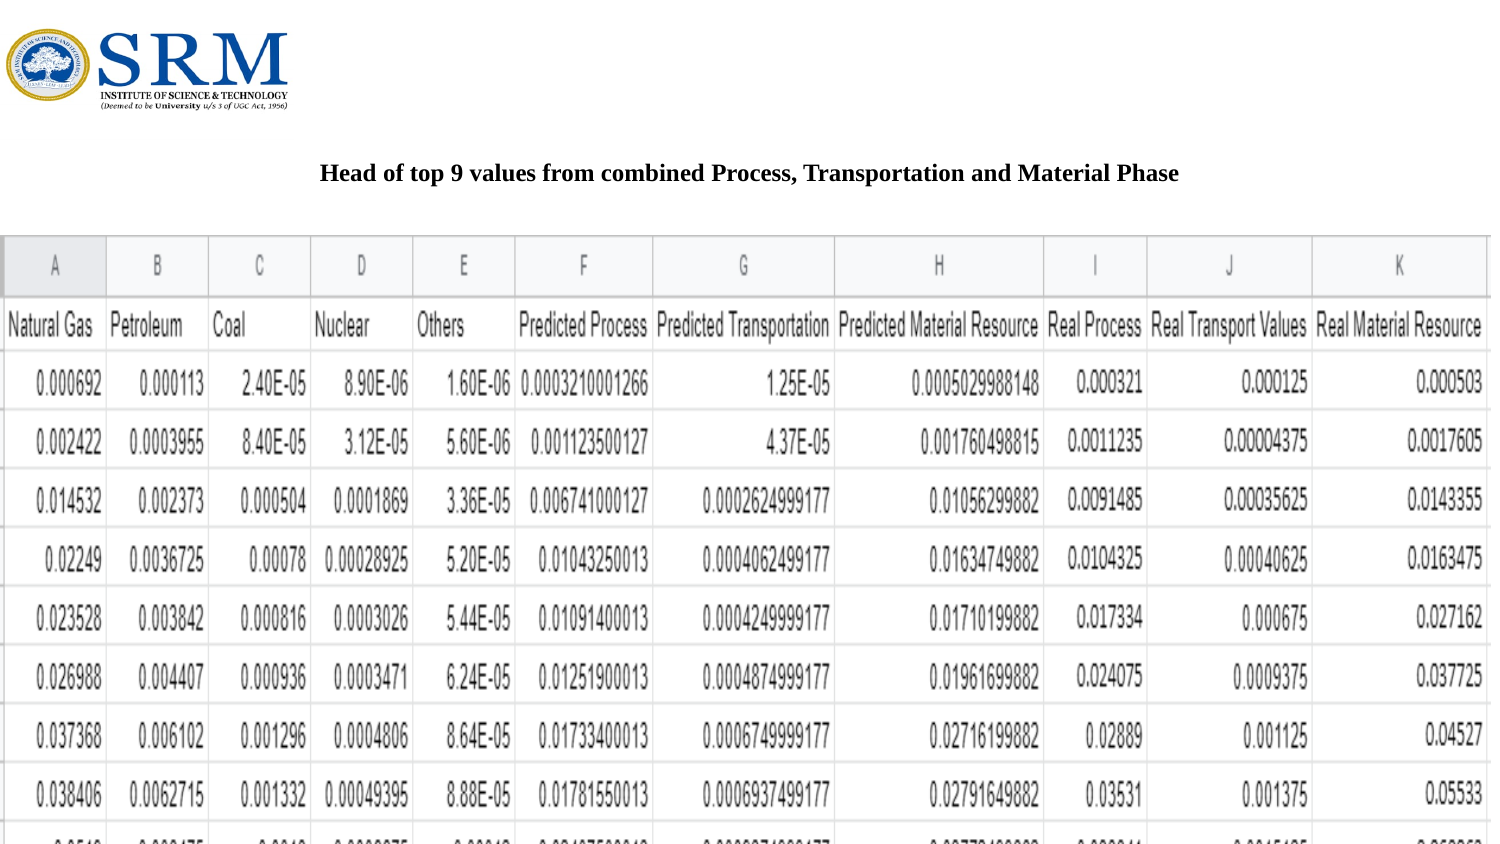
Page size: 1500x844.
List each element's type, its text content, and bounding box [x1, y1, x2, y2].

list Head of top 9 values from combined Process, Transportation and Material Phase [51, 141, 1449, 193]
picture [0, 194, 1492, 844]
picture [0, 0, 294, 140]
